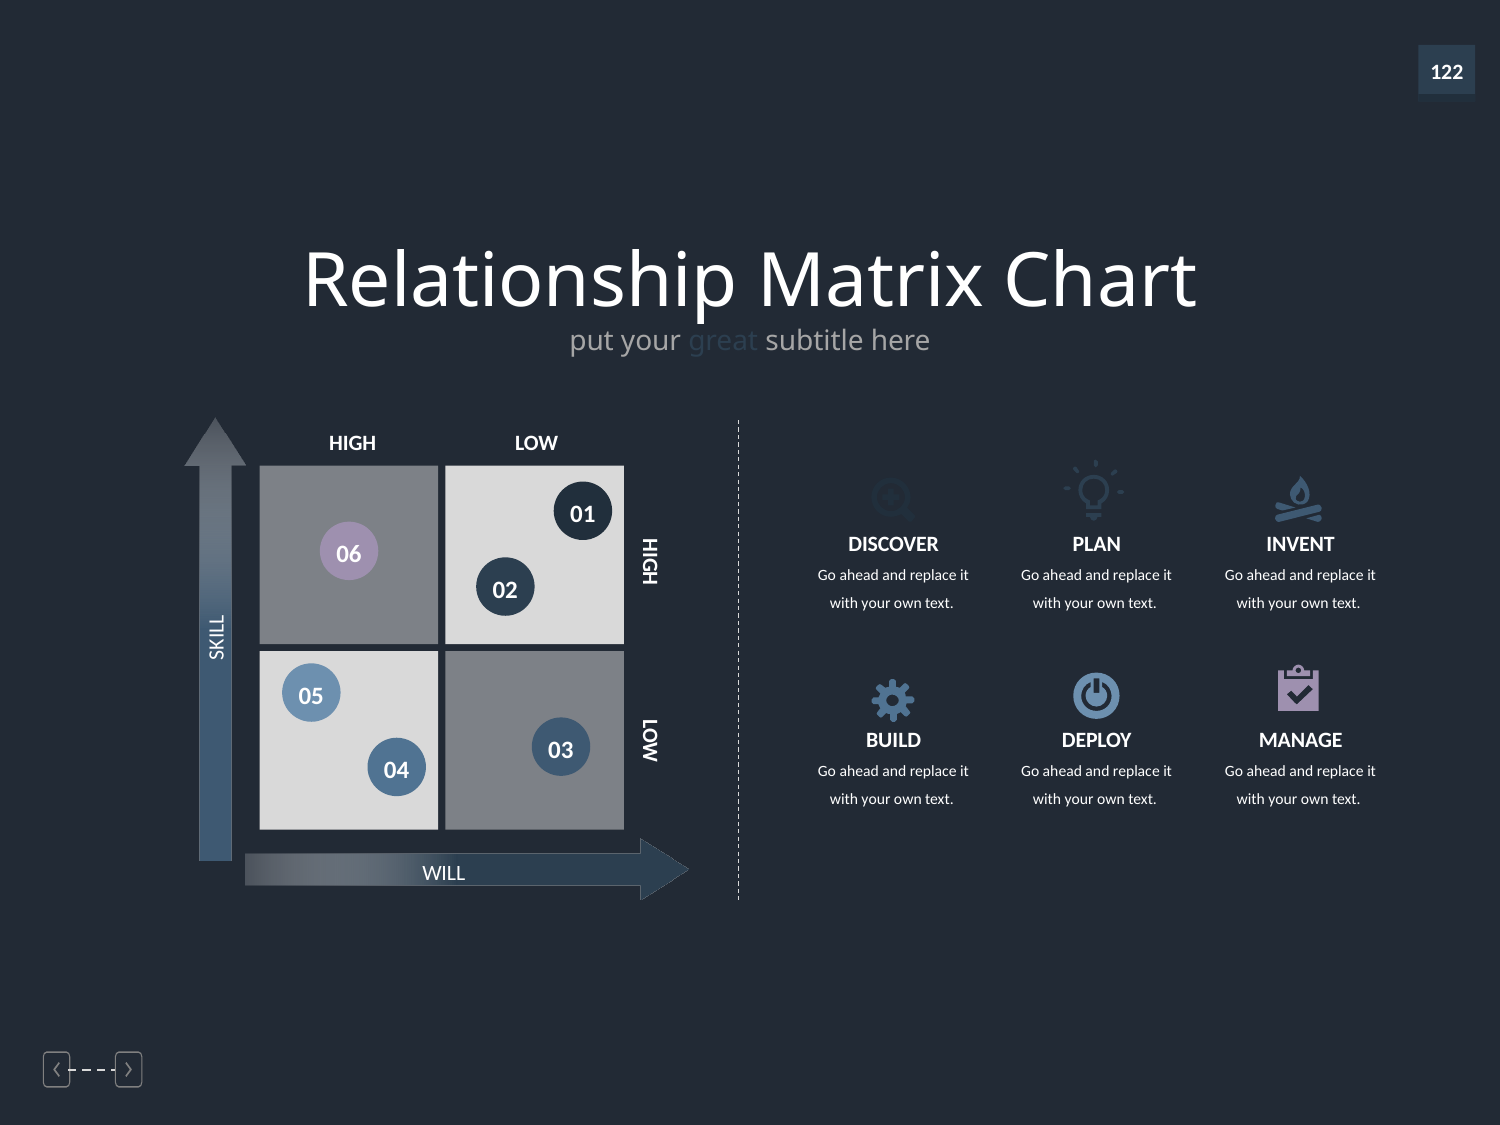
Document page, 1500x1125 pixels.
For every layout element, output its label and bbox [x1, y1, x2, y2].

text_box [1206, 717, 1395, 815]
text_box [444, 650, 625, 831]
text_box [1206, 475, 1395, 620]
text_box [1002, 522, 1191, 620]
text_box [287, 224, 1213, 364]
text_box [259, 465, 439, 645]
text_box [799, 477, 988, 620]
text_box [631, 704, 673, 778]
text_box [1002, 672, 1191, 815]
text_box [1063, 459, 1125, 521]
text_box [631, 523, 673, 601]
text_box [1278, 664, 1319, 711]
text_box [184, 417, 689, 900]
text_box [799, 679, 988, 815]
text_box [314, 420, 392, 462]
text_box [259, 650, 439, 831]
text_box [444, 465, 625, 645]
text_box [500, 420, 573, 462]
